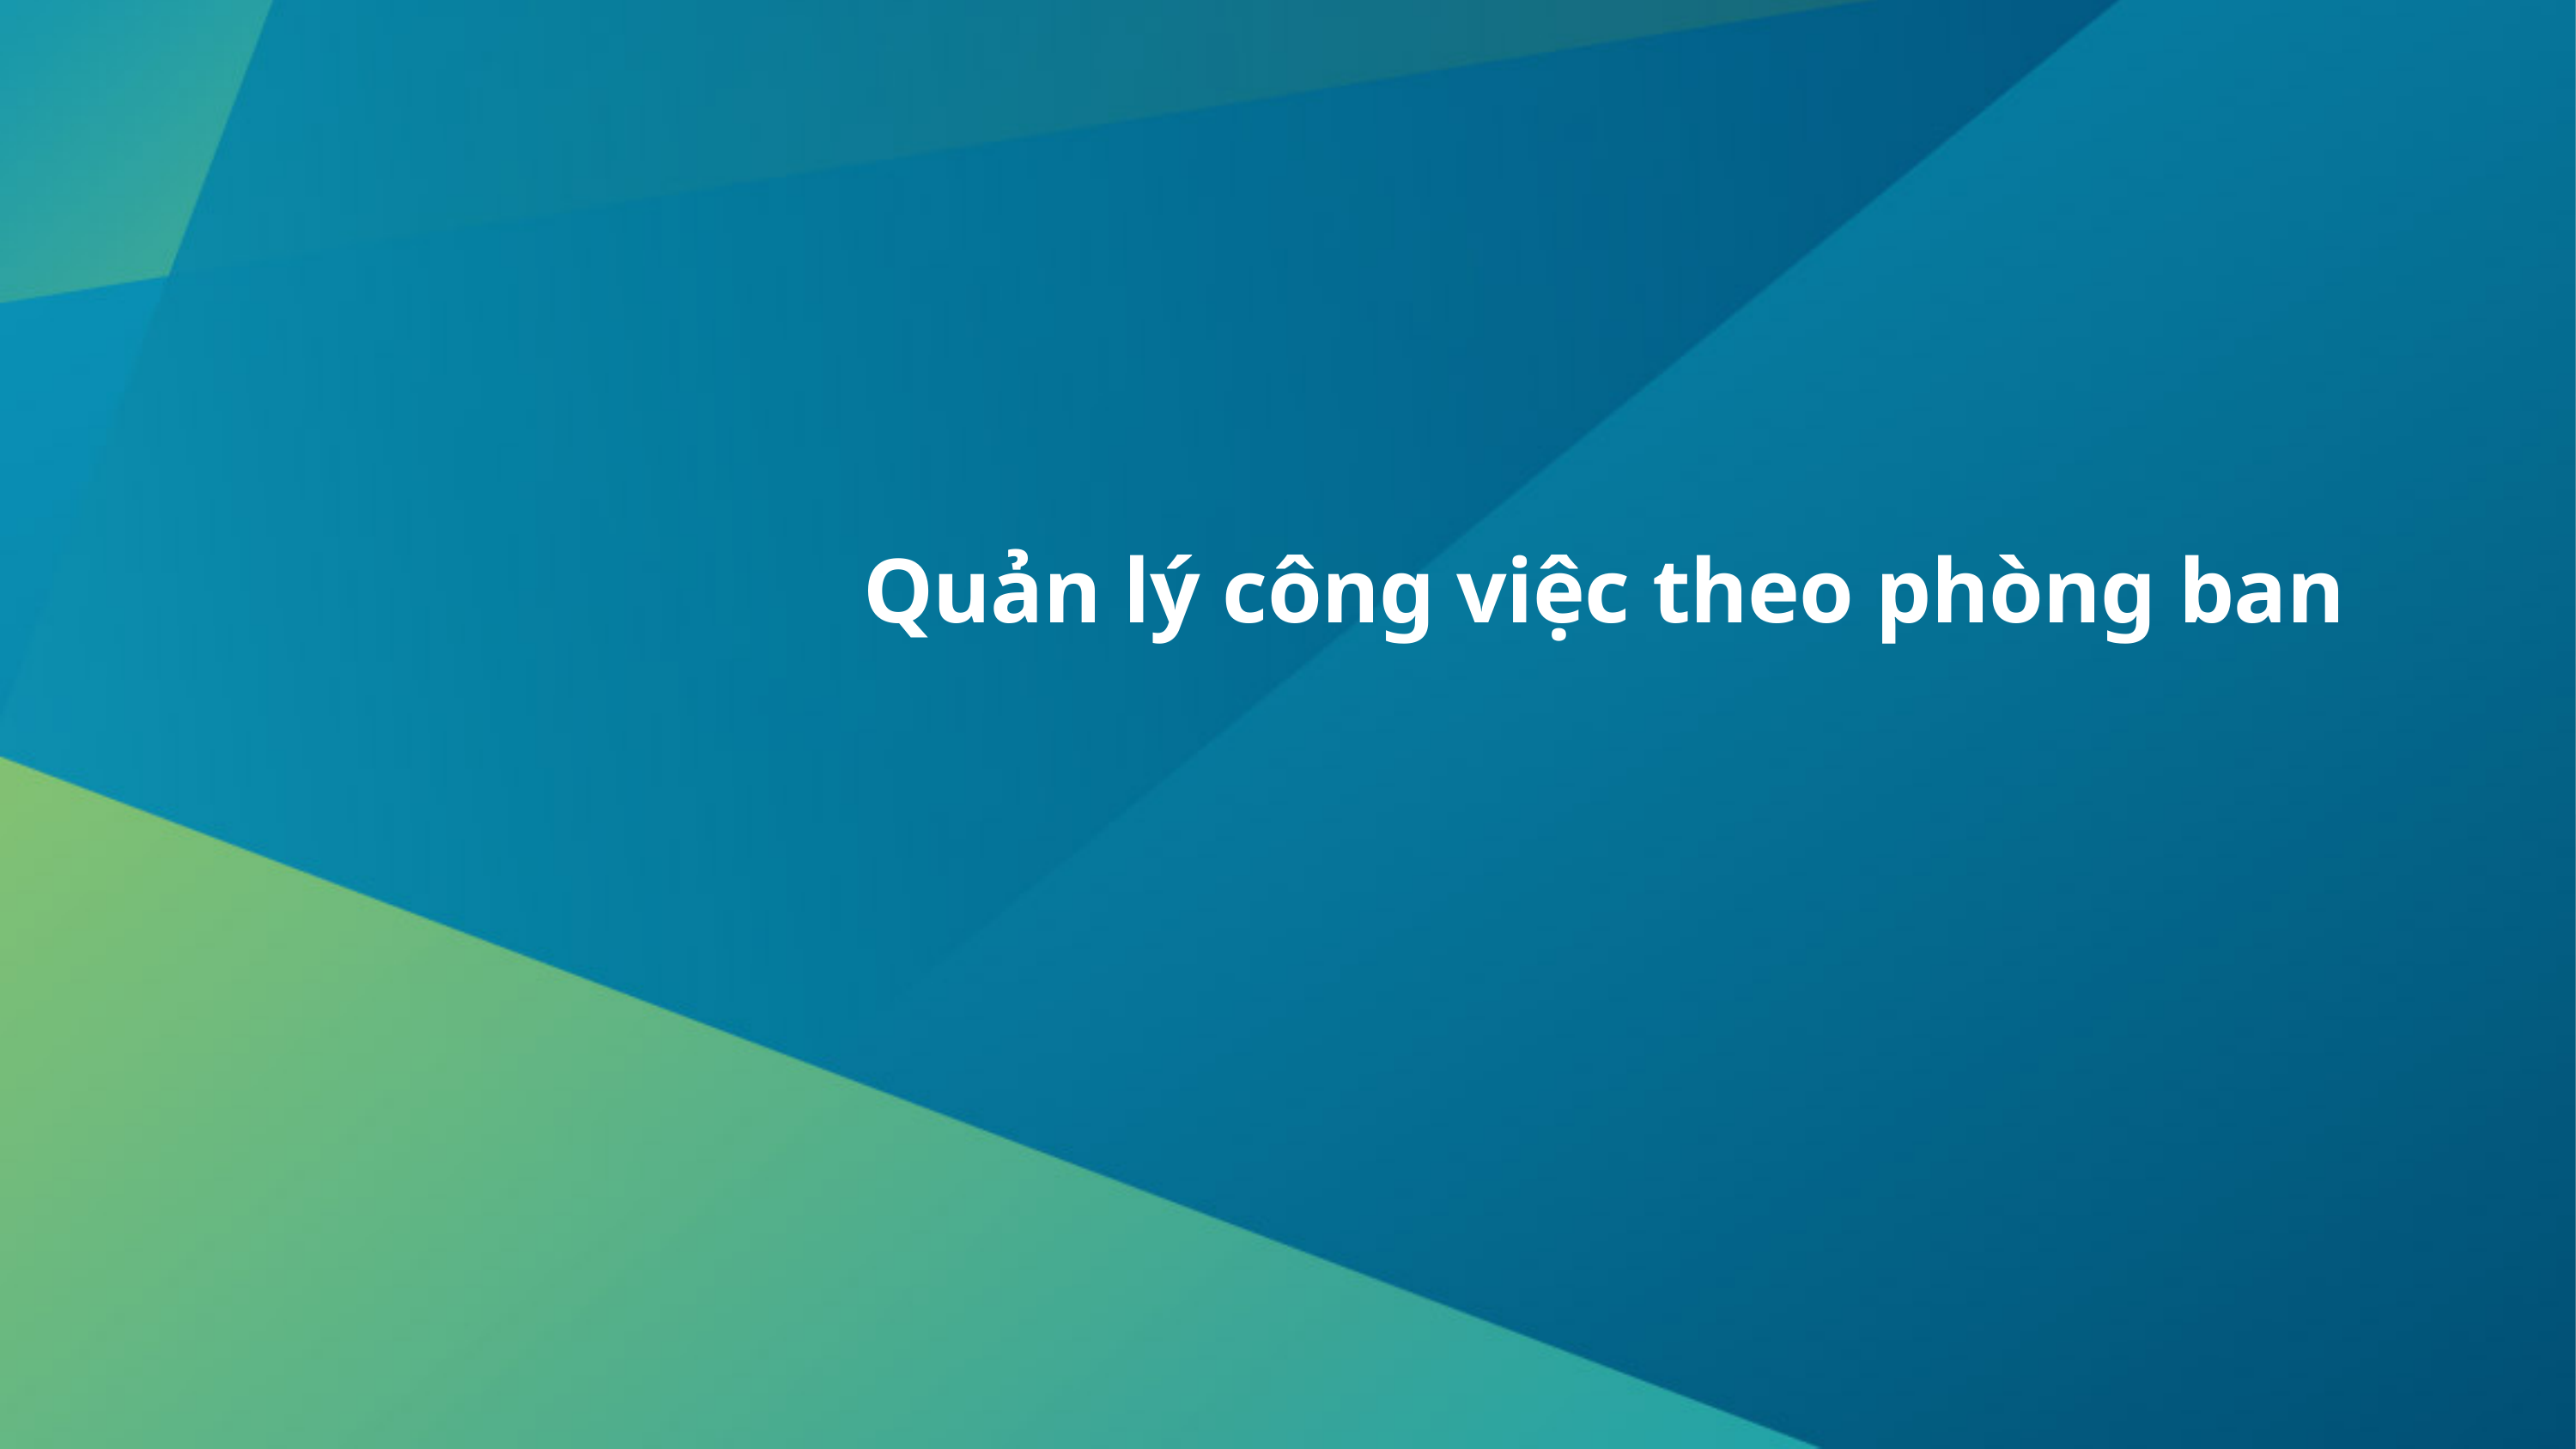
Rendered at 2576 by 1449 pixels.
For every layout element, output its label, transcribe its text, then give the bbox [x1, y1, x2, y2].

text_box Quản lý công việc theo phòng ban [184, 539, 2345, 641]
text_box [0, 0, 2576, 1449]
